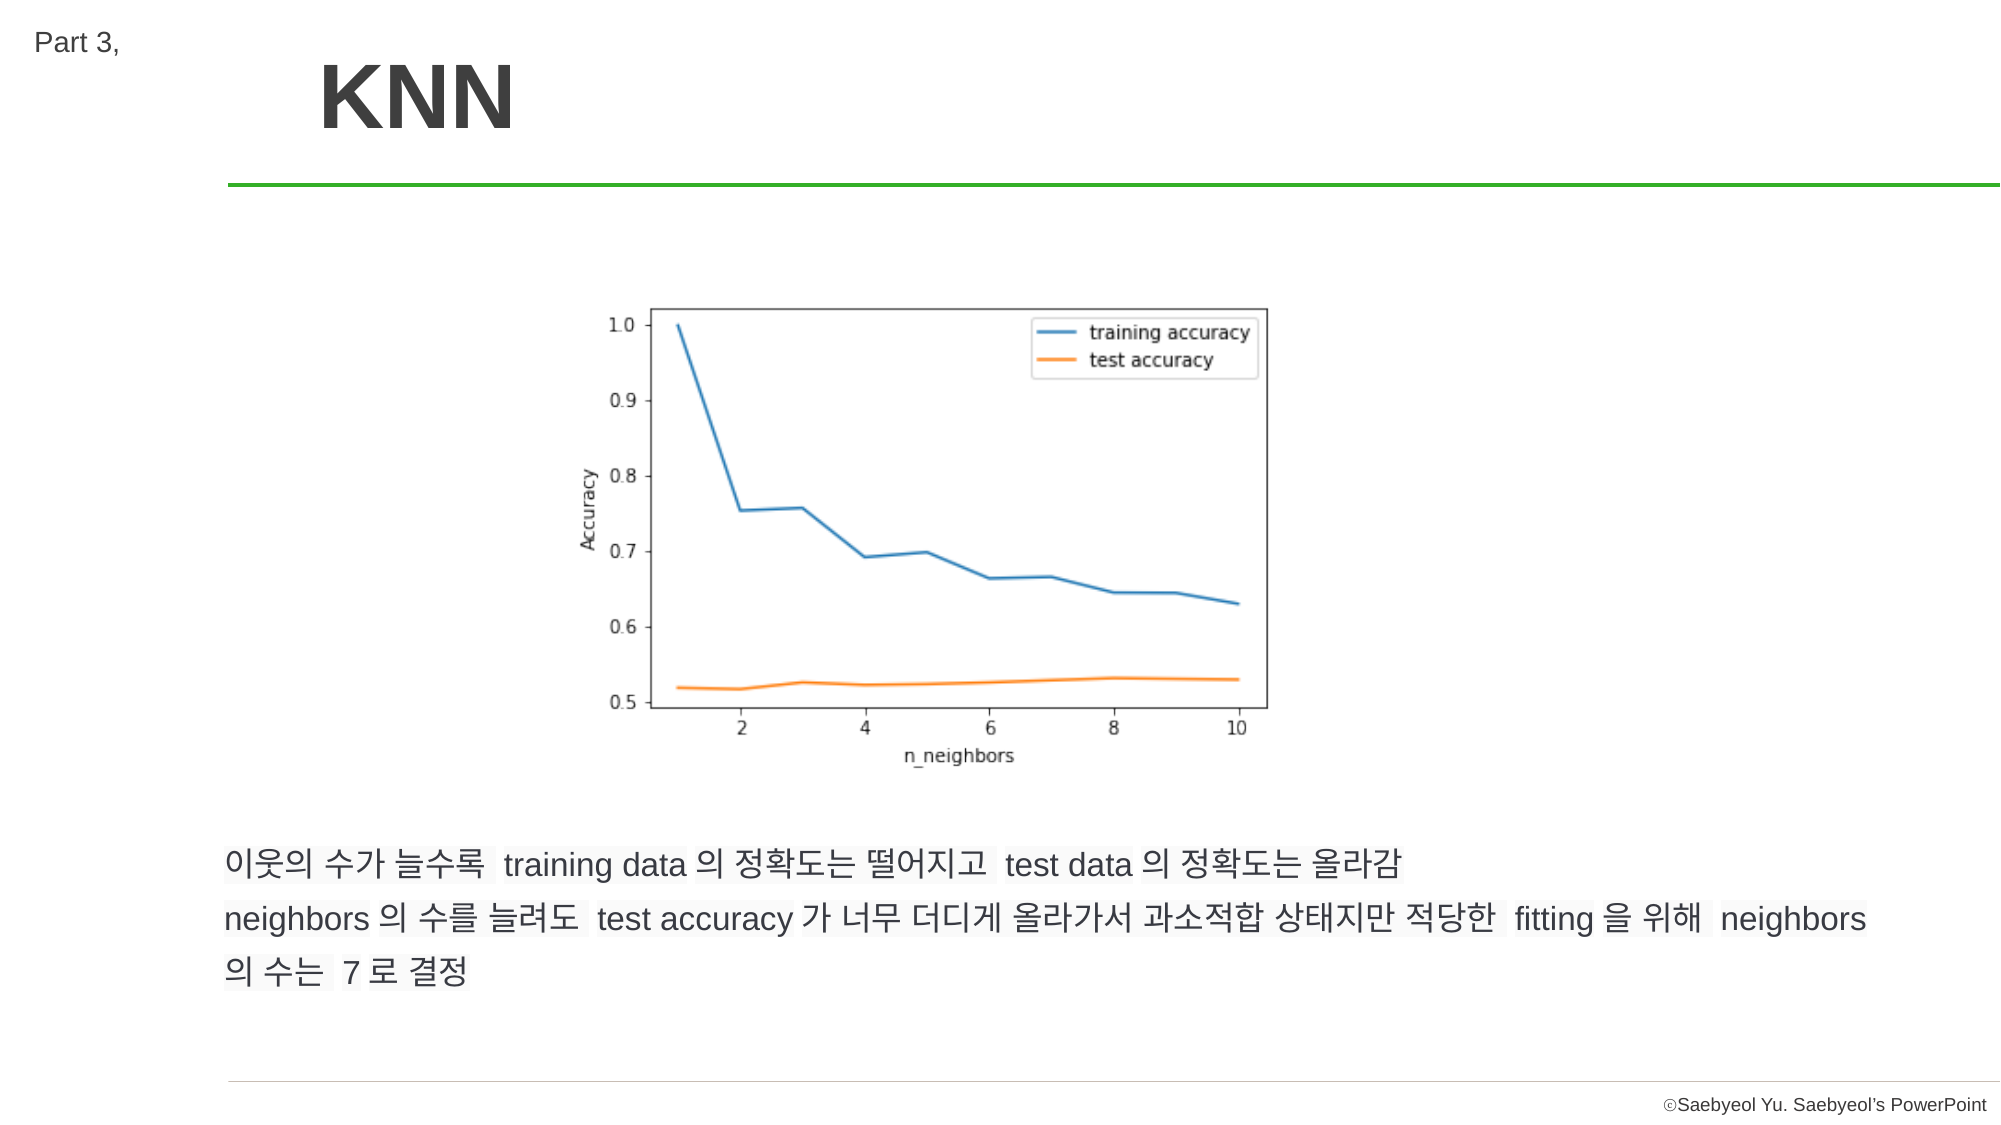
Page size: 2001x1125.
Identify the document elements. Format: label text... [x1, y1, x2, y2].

text_box KNN [228, 29, 1069, 155]
text_box 이웃의 수가 늘수록 training data의 정확도는 떨어지고 test data의 정확도는 올라감 neighbors의 수를 늘려도 test accuracy가 너무 더디게 올라가서 과소적합 상태지만 적당한 fitting을 위해 neighbors의 수는 7로 결정 [209, 821, 1913, 999]
picture [551, 244, 1346, 775]
text_box Part 3, [19, 15, 143, 66]
